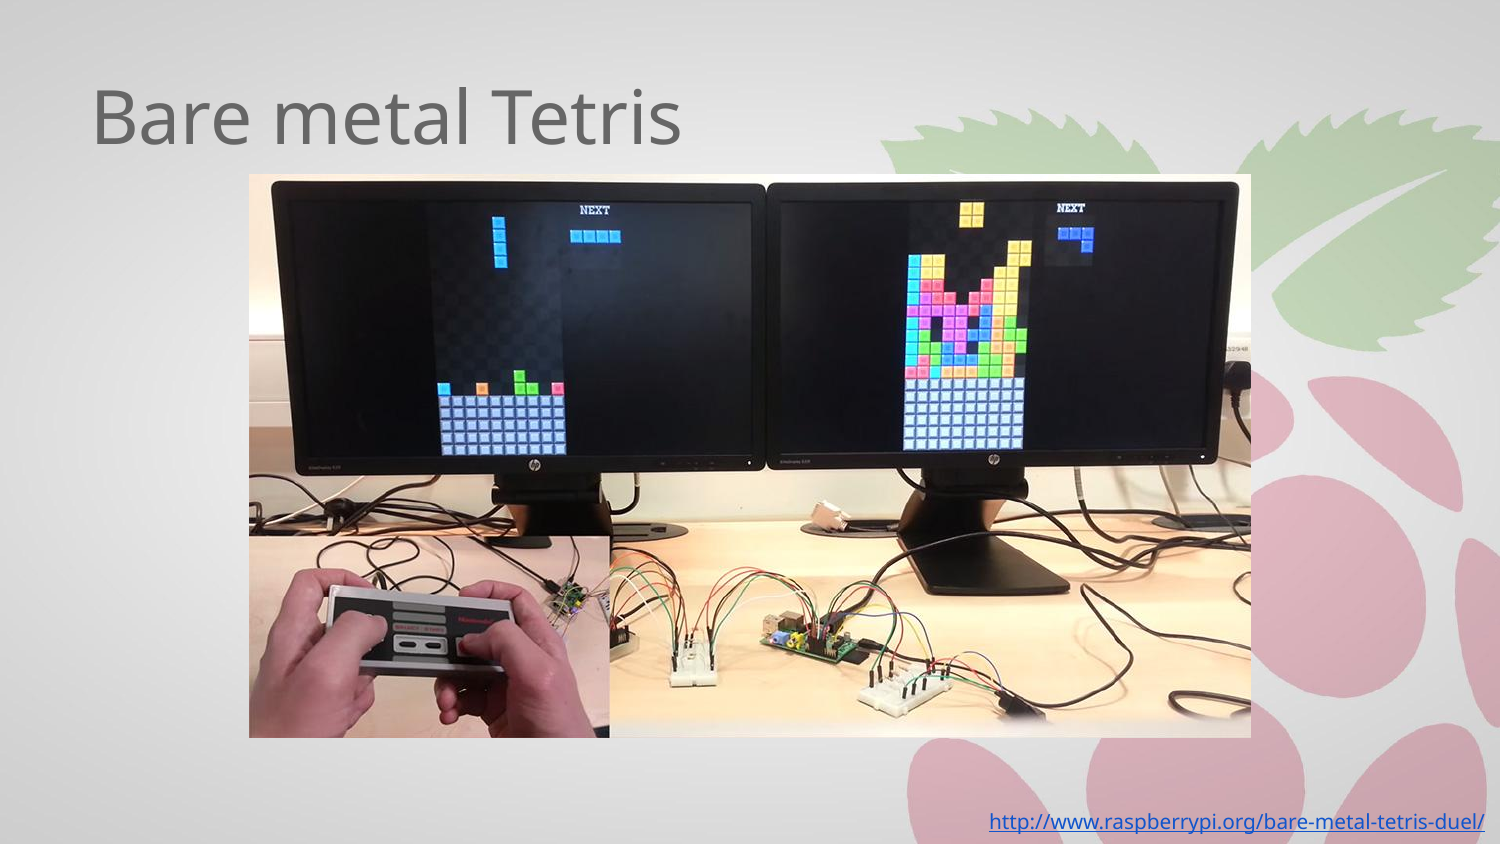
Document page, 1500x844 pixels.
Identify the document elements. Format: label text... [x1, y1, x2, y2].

picture [0, 0, 1500, 844]
text_box http://www.raspberrypi.org/bare-metal-tetris-duel/ [255, 793, 1500, 844]
title Bare metal Tetris [75, 33, 1425, 175]
